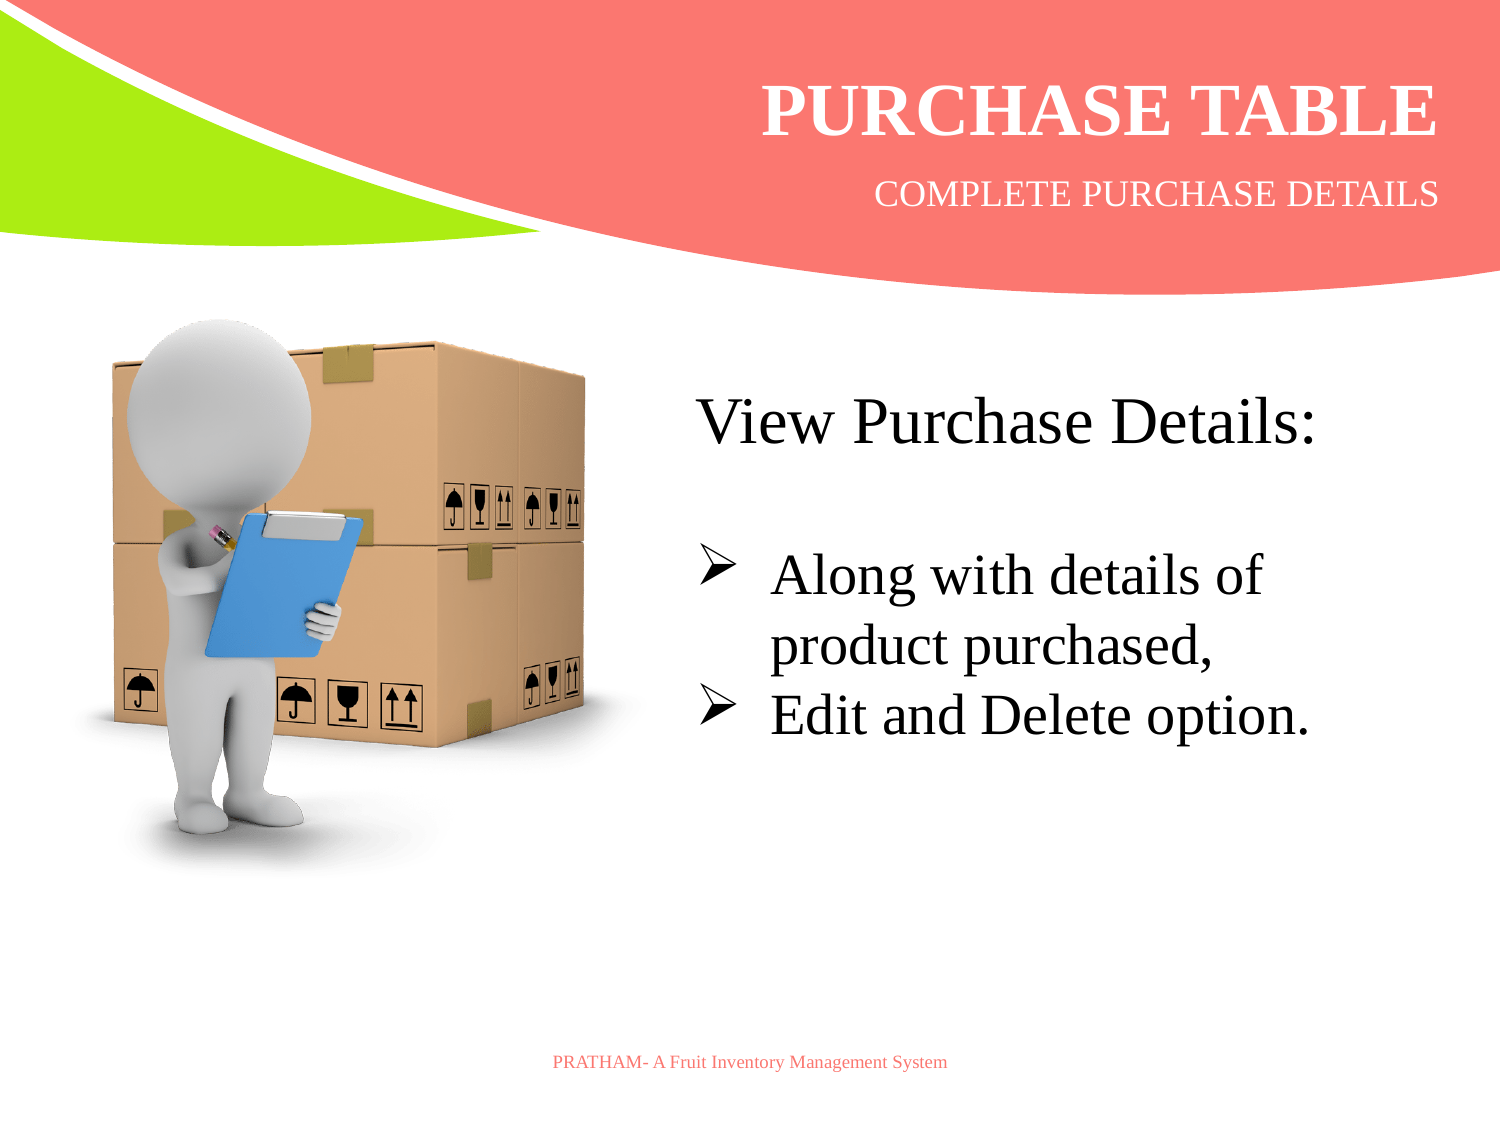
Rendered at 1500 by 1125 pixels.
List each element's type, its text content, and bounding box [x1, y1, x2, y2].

footer PRATHAM- A Fruit Inventory Management System [496, 1042, 1004, 1103]
text_box View Purchase Details: Along with details of product purchased, Edit and Delete option. [680, 369, 1423, 974]
title PURCHASE TABLE [103, 2, 1500, 220]
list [70, 319, 646, 879]
subtitle Complete purchase details [375, 167, 1500, 285]
